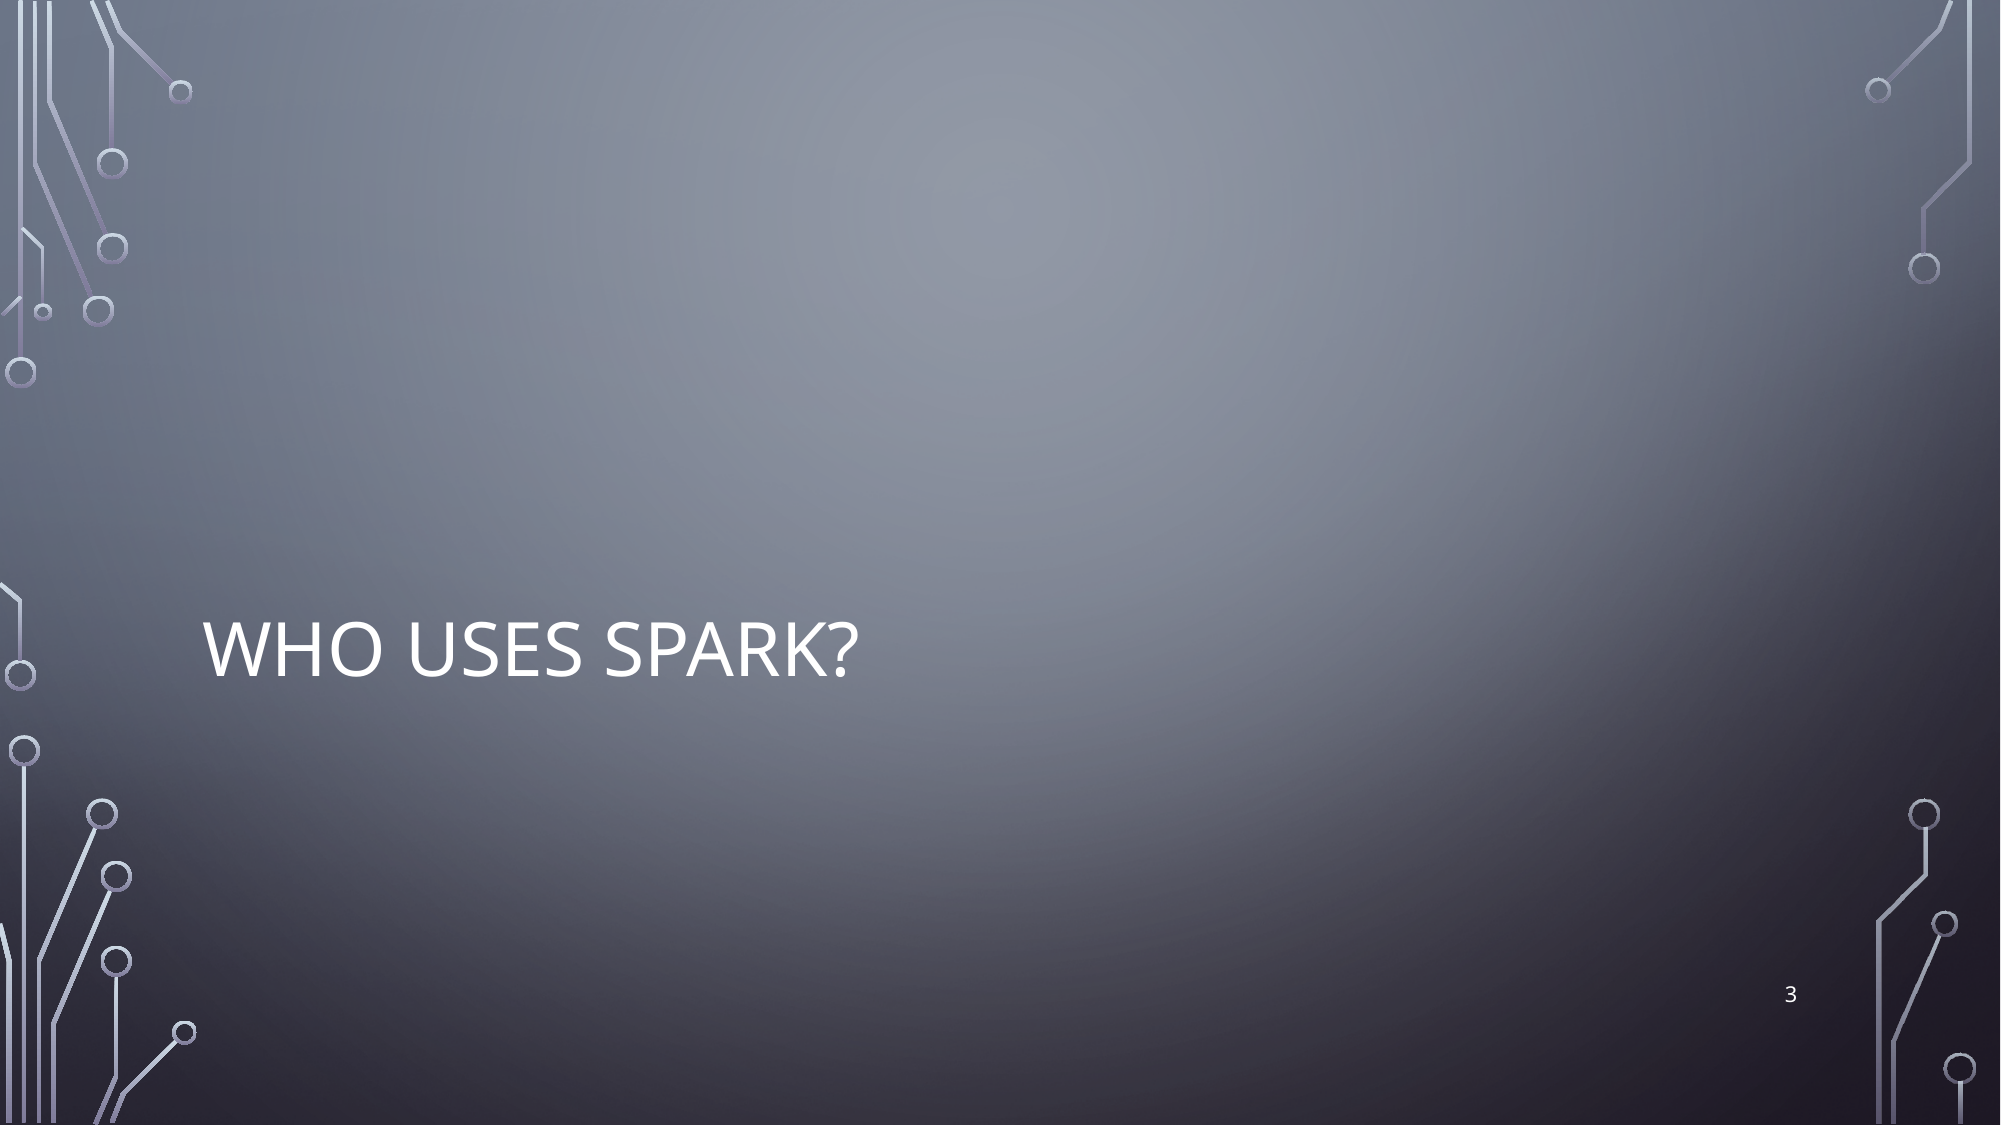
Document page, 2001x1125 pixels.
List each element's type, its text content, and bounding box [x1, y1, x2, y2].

slide_number 3 [1685, 965, 1813, 1025]
title Who uses Spark? [187, 232, 1813, 701]
